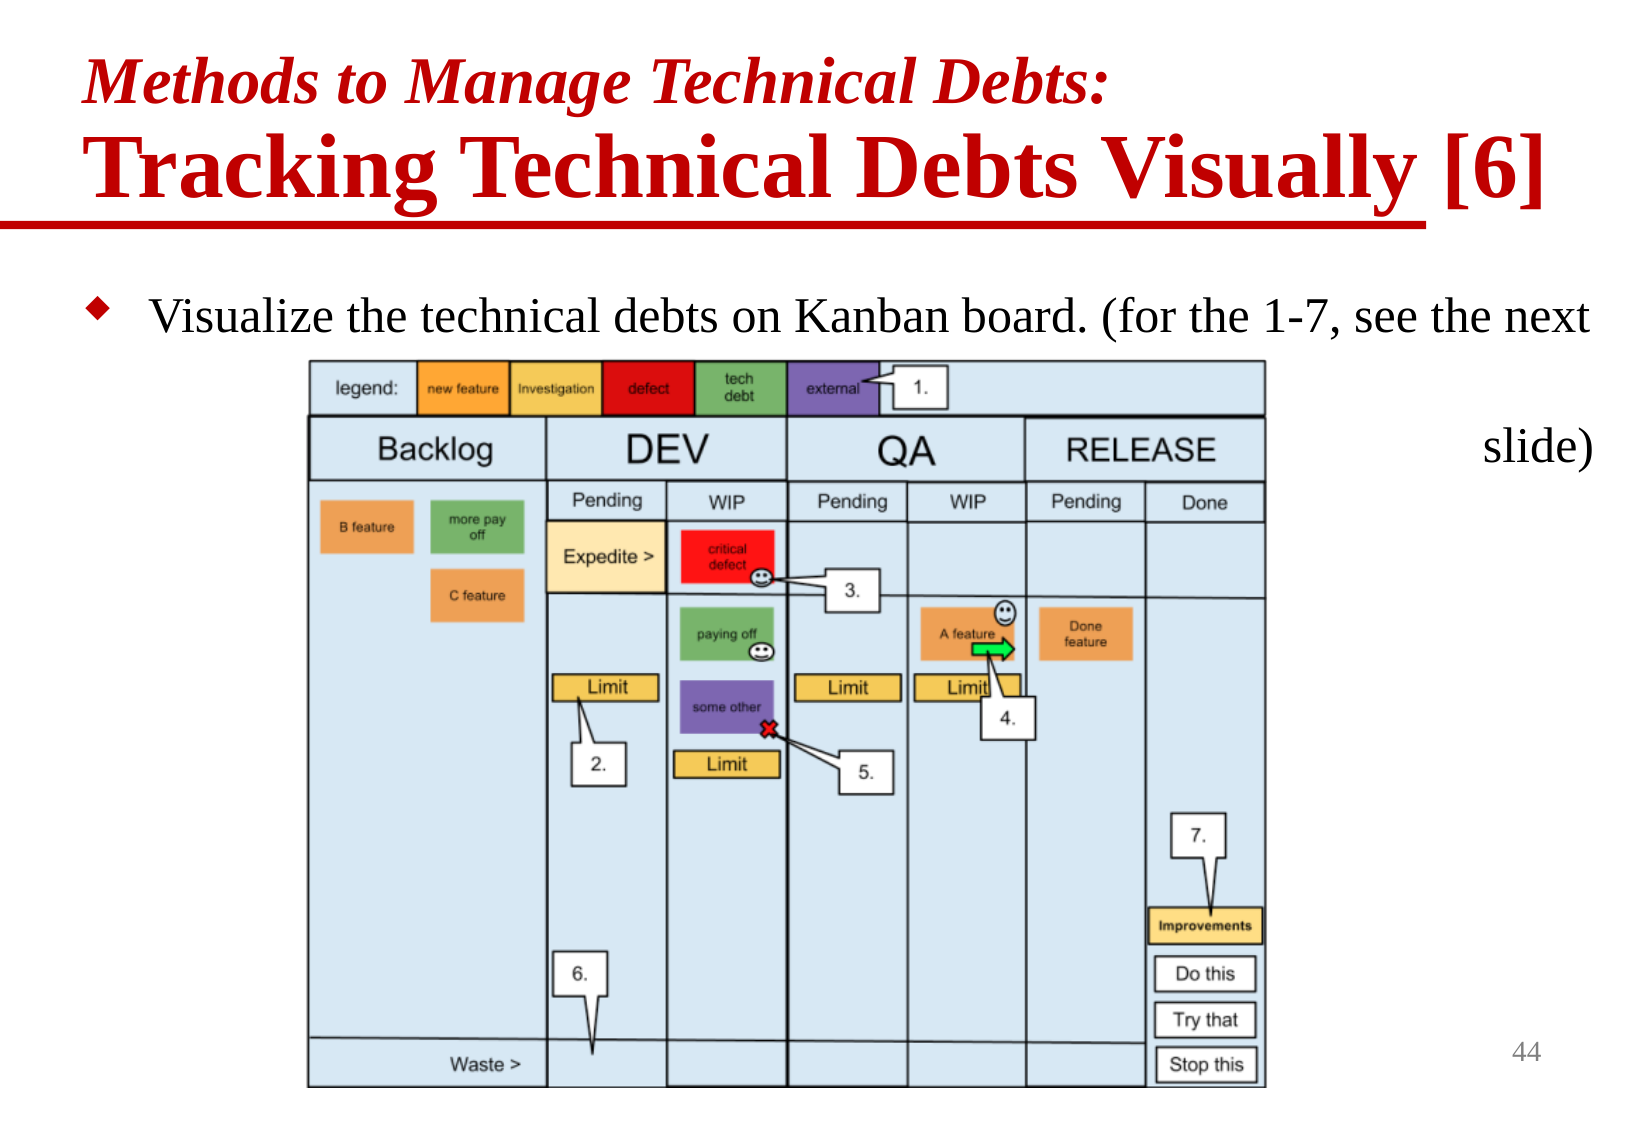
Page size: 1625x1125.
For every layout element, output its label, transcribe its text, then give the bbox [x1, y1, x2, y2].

list Visualize the technical debts on Kanban board. (for the 1-7, see the next slide) [67, 275, 1625, 1088]
title Methods to Manage Technical Debts: Tracking Technical Debts Visually [6] [67, 43, 1625, 225]
picture [286, 349, 1273, 1088]
slide_number 44 [1277, 1012, 1557, 1088]
